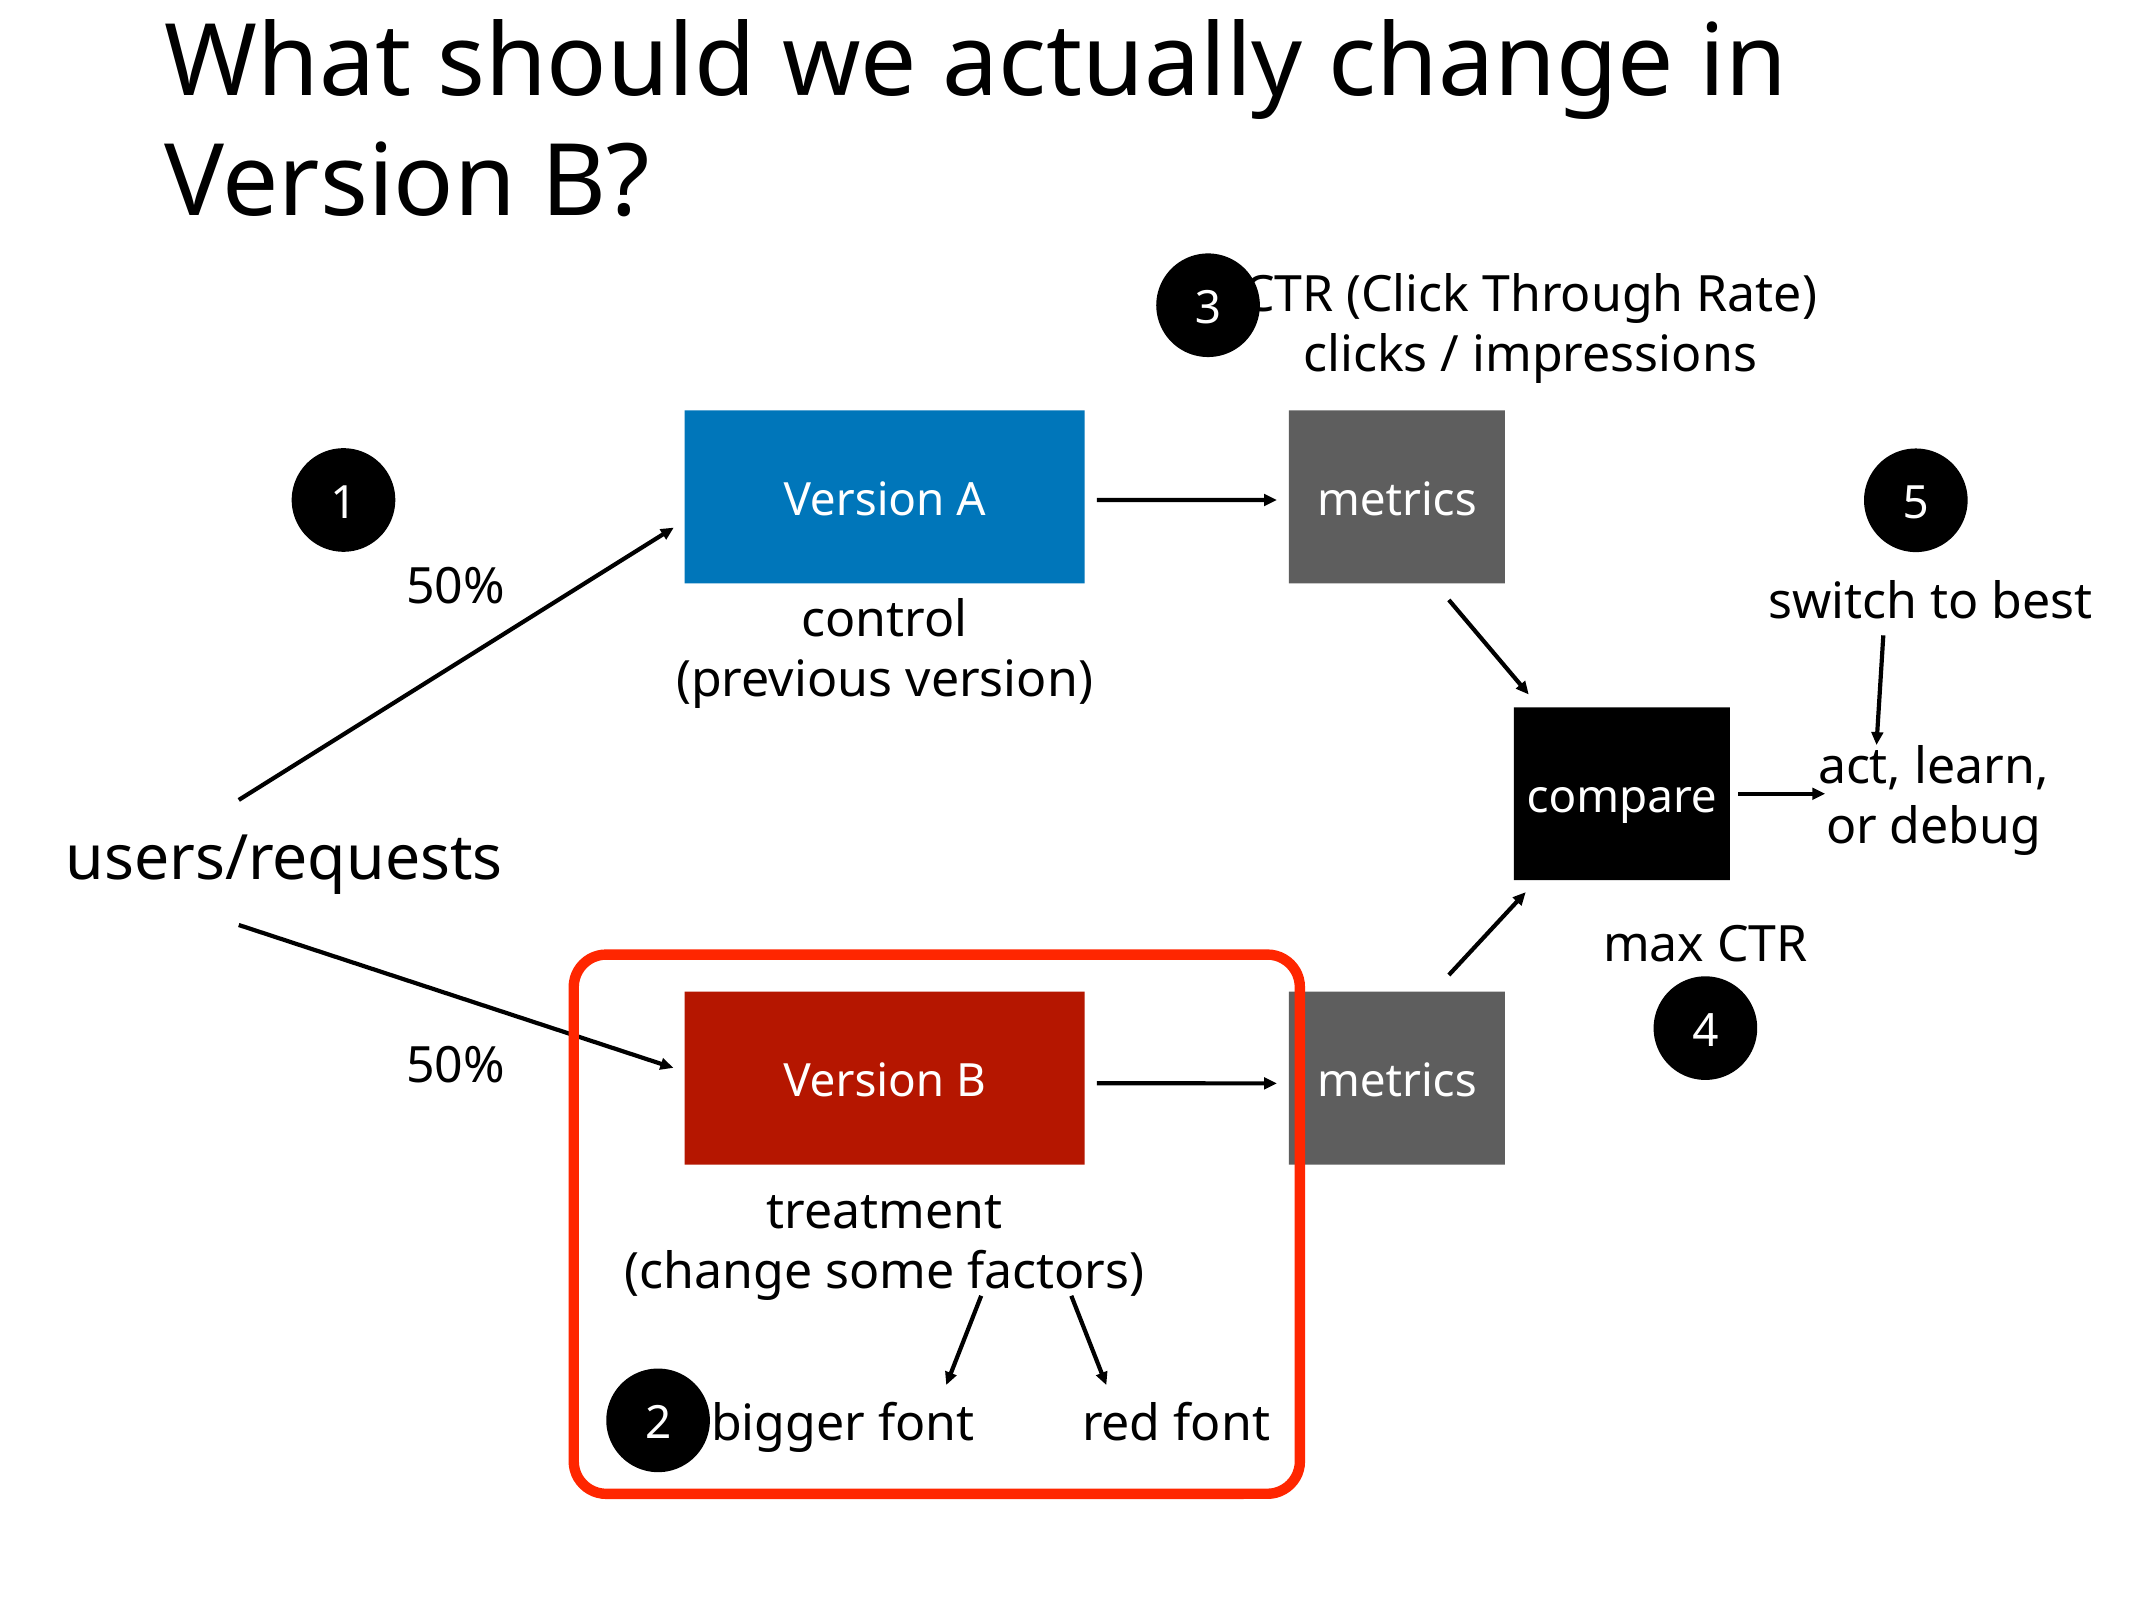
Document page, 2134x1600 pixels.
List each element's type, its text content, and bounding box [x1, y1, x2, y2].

text_box 50% [397, 1024, 514, 1101]
text_box max CTR [1594, 903, 1817, 980]
text_box [238, 527, 674, 801]
text_box [1871, 635, 1884, 745]
text_box 4 [1653, 976, 1758, 1080]
text_box metrics [1300, 991, 1505, 1165]
text_box act, learn, or debug [1809, 725, 2058, 863]
text_box compare [1513, 707, 1730, 881]
text_box metrics [1288, 410, 1505, 584]
text_box 3 [1156, 253, 1260, 358]
text_box CTR (Click Through Rate) clicks / impressions [1234, 252, 1826, 390]
text_box 1 [291, 448, 396, 552]
text_box [573, 954, 1300, 1494]
text_box [1096, 493, 1277, 507]
text_box control (previous version) [667, 578, 1102, 715]
title What should we actually change in Version B? [155, 41, 2057, 191]
text_box 50% [397, 545, 514, 622]
text_box 5 [1864, 448, 1968, 553]
text_box users/requests [57, 808, 512, 900]
text_box [1448, 599, 1529, 695]
text_box switch to best [1759, 559, 2102, 637]
text_box [1448, 892, 1526, 976]
text_box Version A [684, 410, 1085, 578]
